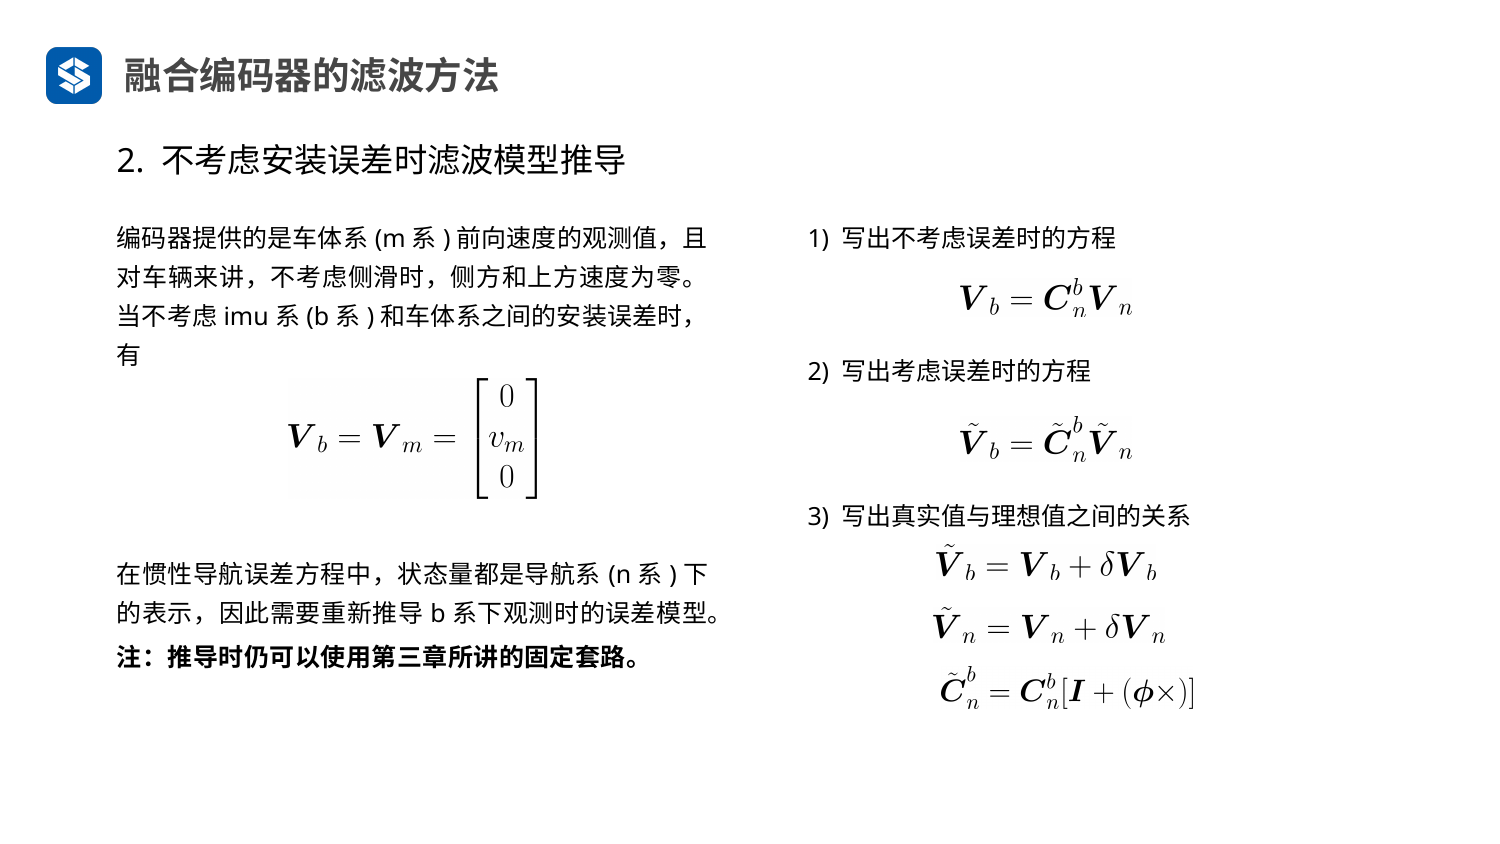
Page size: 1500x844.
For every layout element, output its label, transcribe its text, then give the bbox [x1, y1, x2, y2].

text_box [935, 542, 1157, 582]
picture [46, 47, 102, 104]
text_box 融合编码器的滤波方法 [110, 44, 531, 105]
text_box 编码器提供的是车体系(m系)前向速度的观测值，且对车辆来讲，不考虑侧滑时，侧方和上方速度为零。当不考虑imu系(b系)和车体系之间的安装误差时，有 [101, 206, 723, 377]
text_box 3) 写出真实值与理想值之间的关系 [792, 484, 1299, 538]
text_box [959, 276, 1133, 320]
text_box 2. 不考虑安装误差时滤波模型推导 [101, 131, 642, 187]
text_box 1) 写出不考虑误差时的方程 [792, 206, 1299, 261]
text_box 在惯性导航误差方程中，状态量都是导航系(n系)下的表示，因此需要重新推导b系下观测时的误差模型。 [101, 542, 723, 635]
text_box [959, 413, 1133, 465]
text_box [287, 376, 538, 502]
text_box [932, 605, 1166, 645]
text_box 注：推导时仍可以使用第三章所讲的固定套路。 [101, 624, 642, 679]
text_box 2) 写出考虑误差时的方程 [792, 339, 1299, 394]
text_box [940, 664, 1193, 711]
